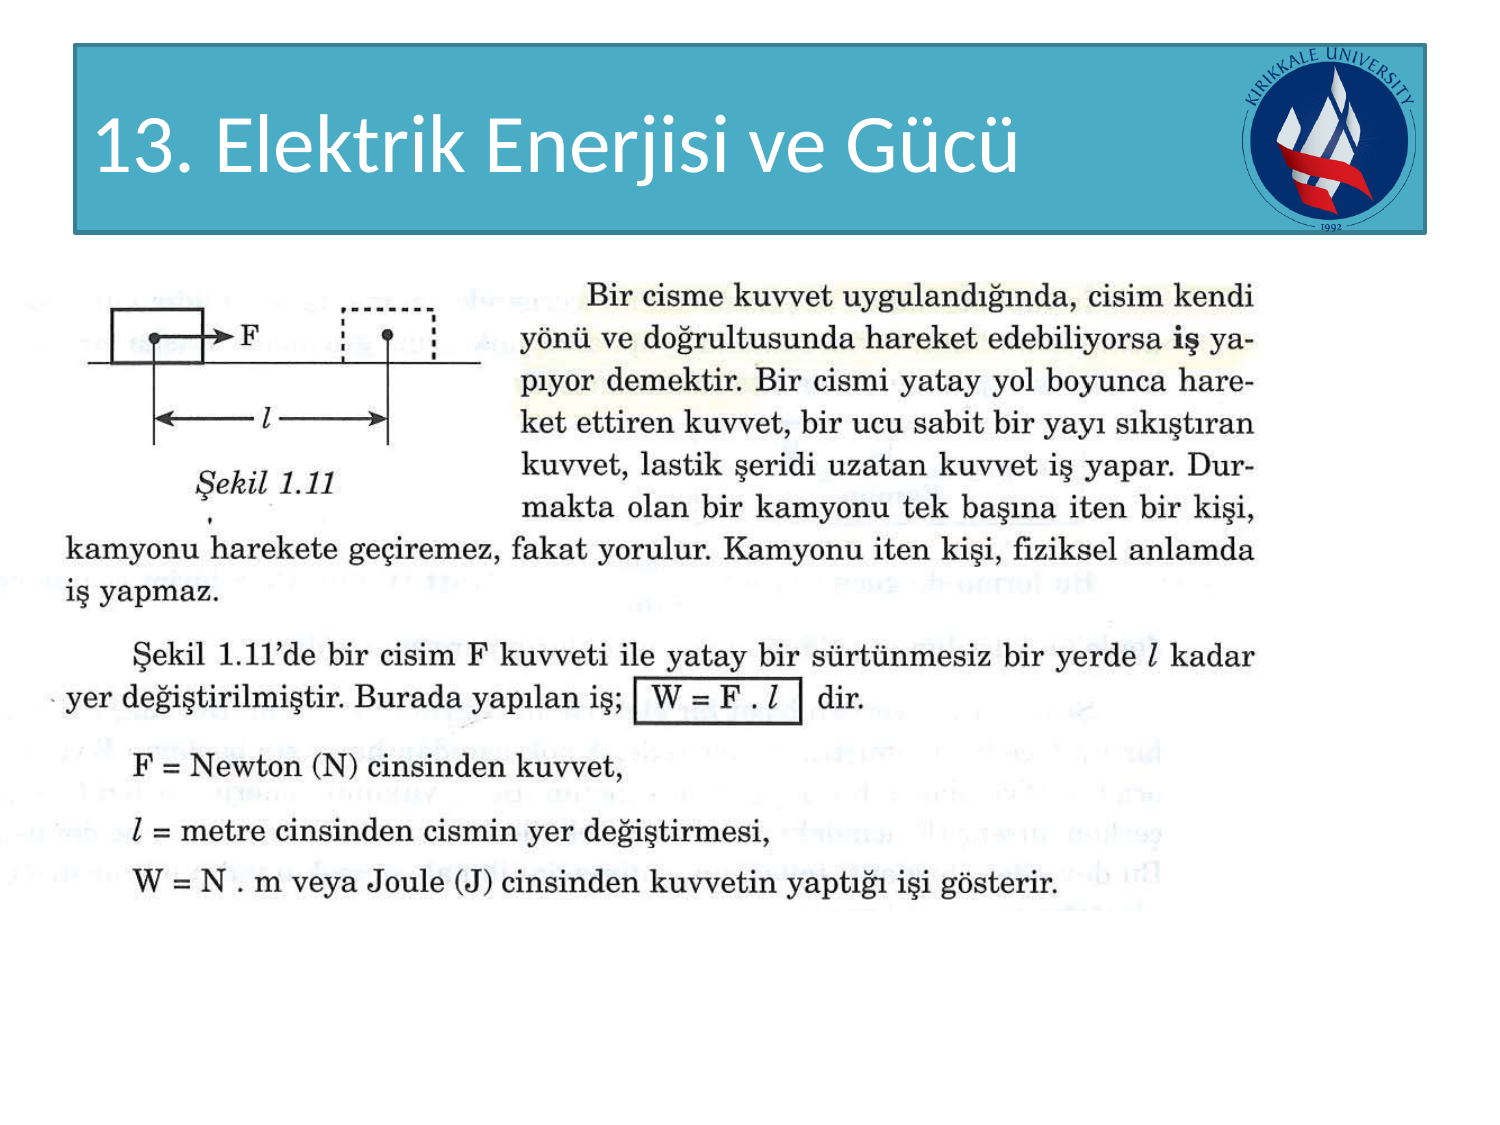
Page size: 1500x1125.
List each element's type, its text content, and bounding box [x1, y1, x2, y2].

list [0, 280, 1351, 911]
title 13. Elektrik Enerjisi ve Gücü [73, 43, 1427, 235]
picture [1241, 46, 1416, 232]
